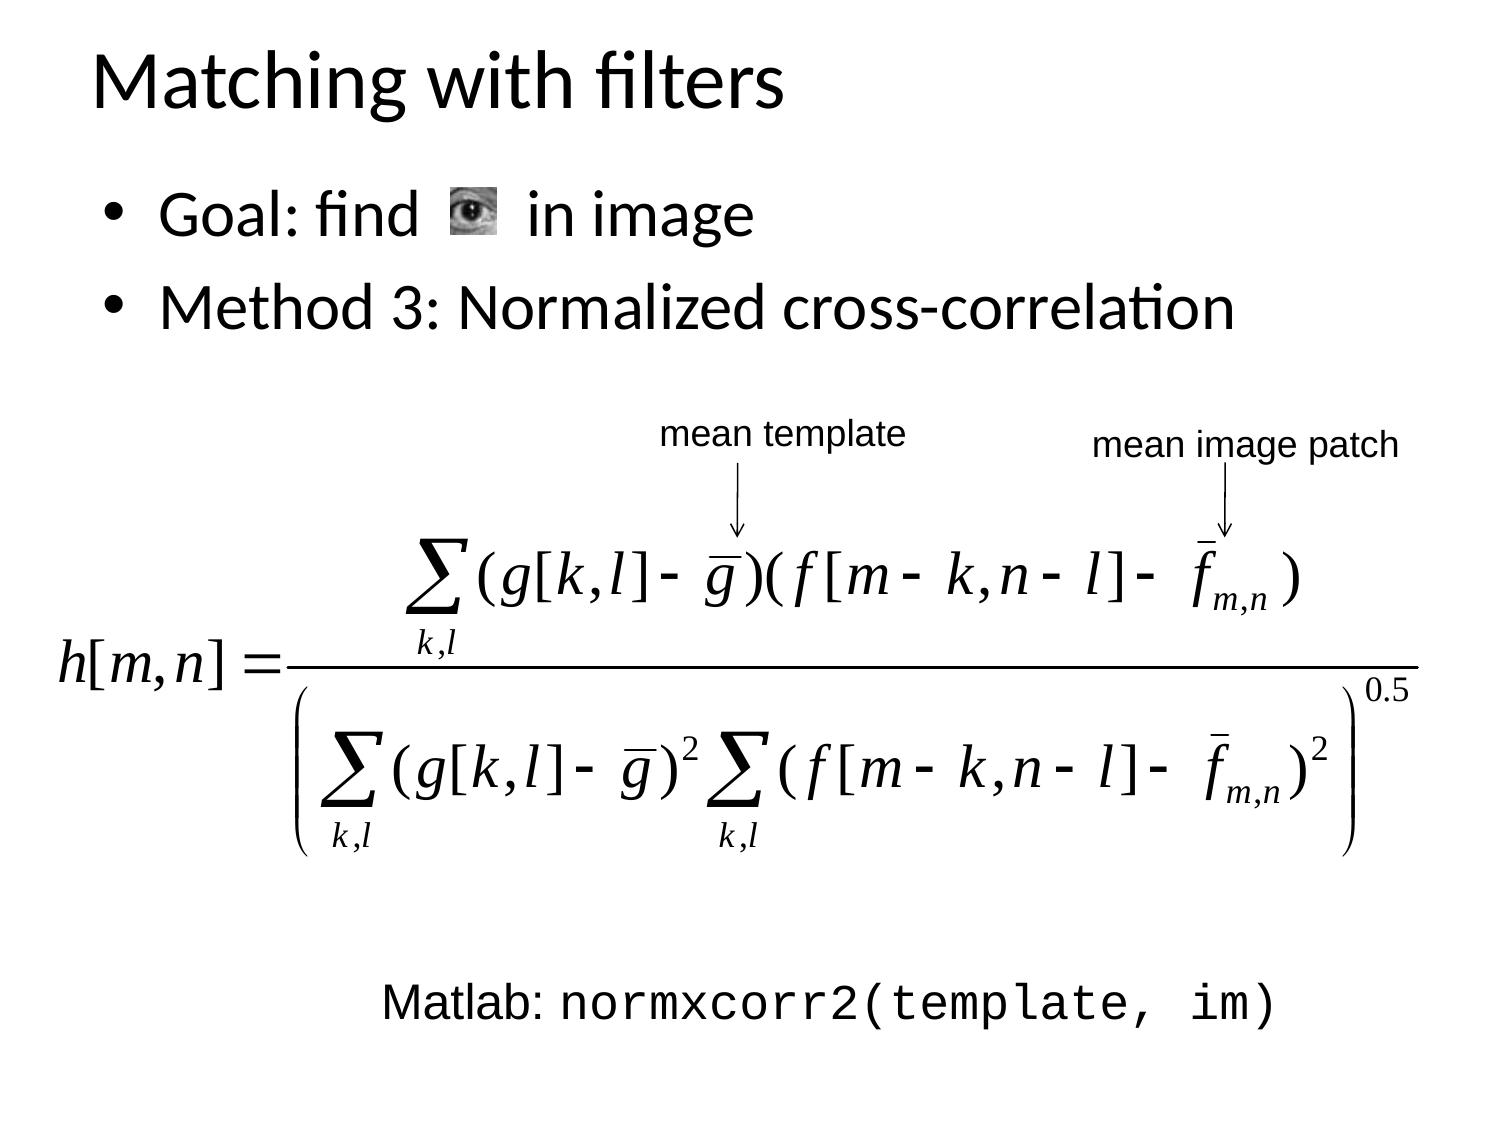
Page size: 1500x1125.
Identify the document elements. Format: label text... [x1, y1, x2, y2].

text_box mean image patch [1077, 412, 1415, 473]
title Matching with filters [74, 0, 1426, 151]
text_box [47, 528, 1432, 873]
picture [449, 187, 498, 235]
list Goal: find in image Method 3: Normalized cross-correlation [87, 162, 1426, 451]
text_box Matlab: normxcorr2(template, im) [366, 962, 1295, 1038]
text_box mean template [644, 401, 922, 462]
